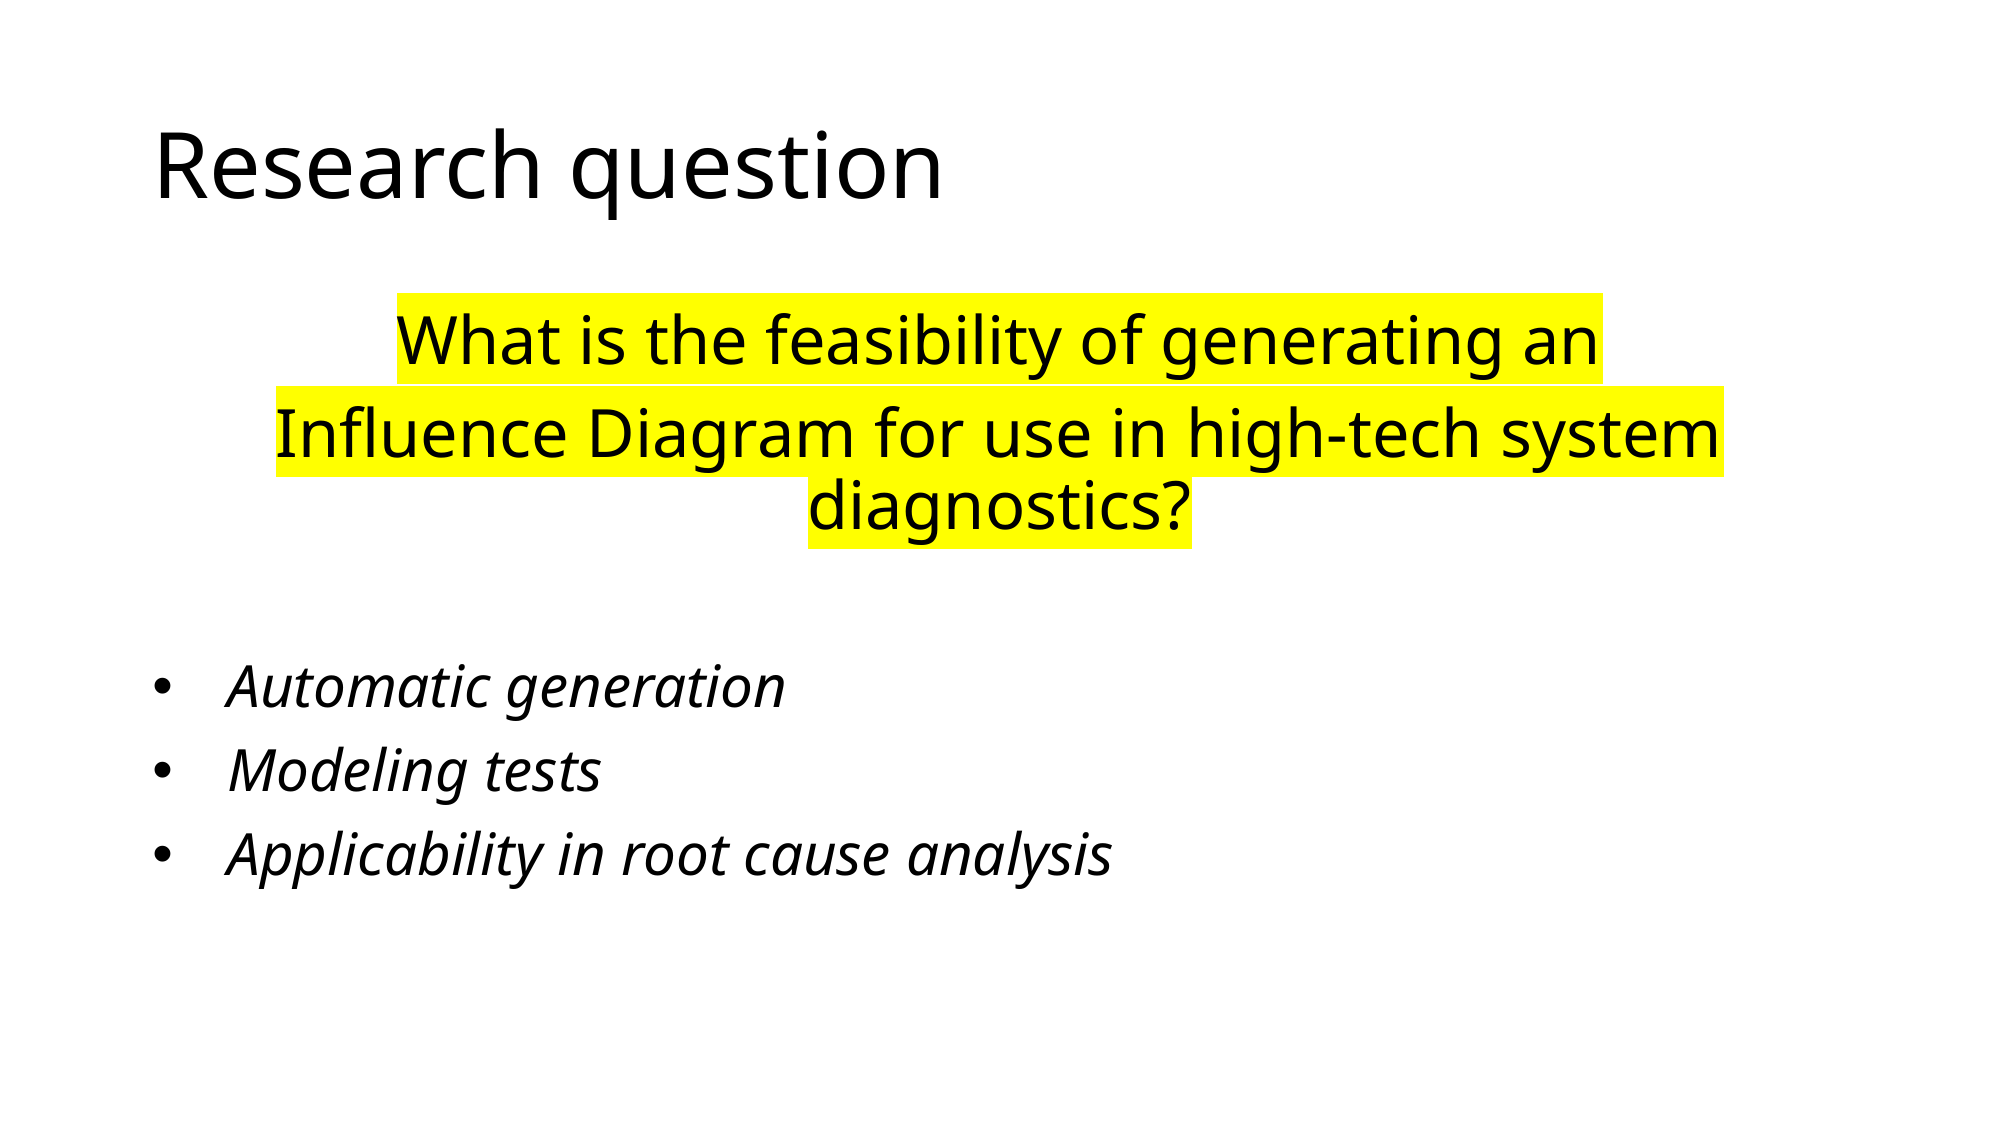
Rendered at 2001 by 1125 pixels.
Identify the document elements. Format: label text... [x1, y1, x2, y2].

list What is the feasibility of generating an Influence Diagram for use in high-tech system diagnostics? Automatic generation Modeling tests Applicability in root cause analysis [137, 299, 1863, 1014]
title Research question [137, 59, 1863, 278]
